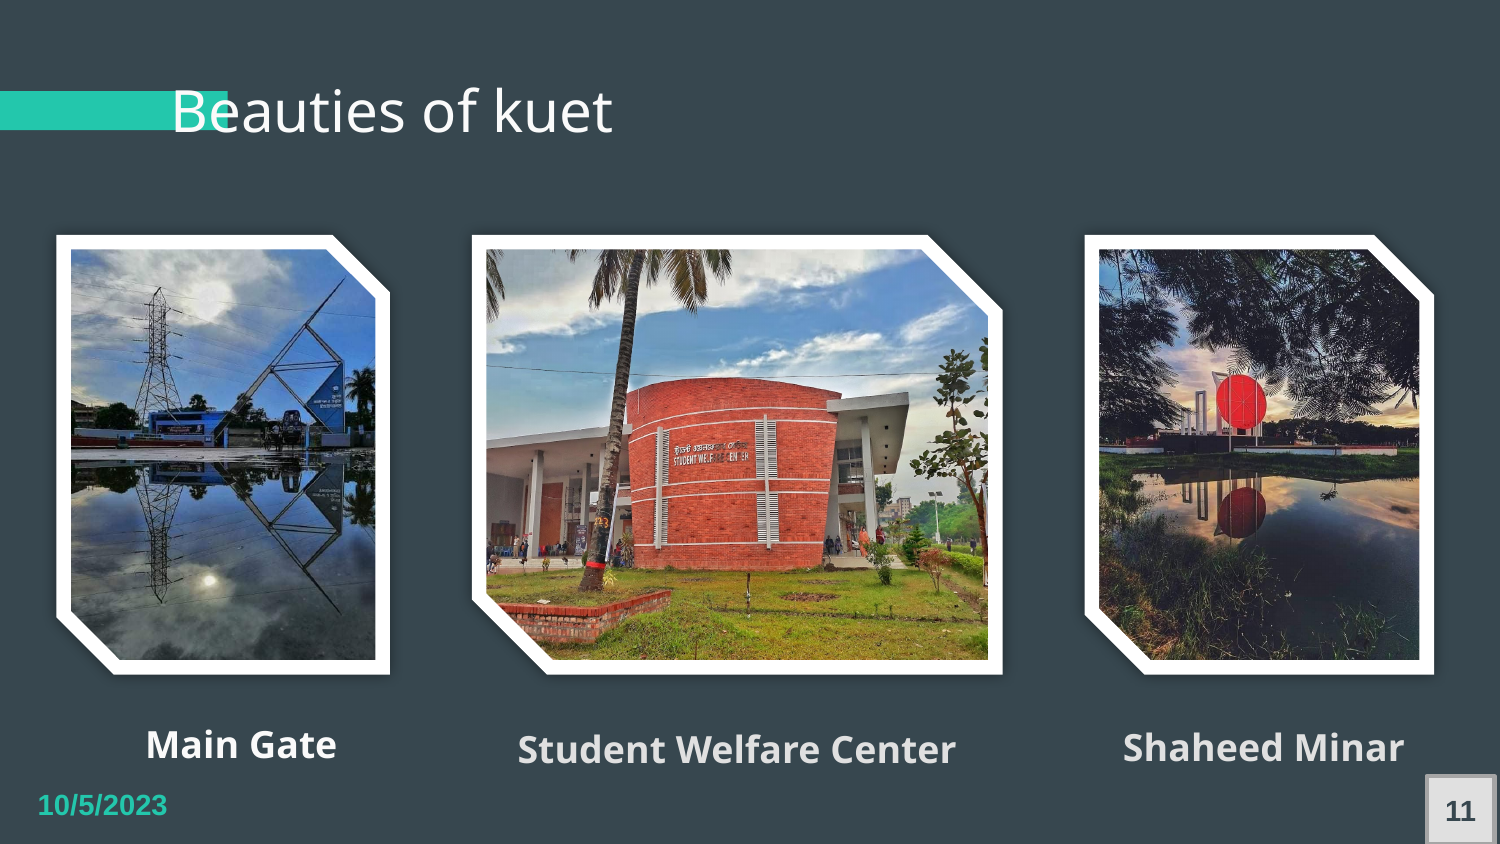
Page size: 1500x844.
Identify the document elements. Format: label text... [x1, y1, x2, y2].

text_box 11 [1425, 774, 1497, 844]
text_box 10/5/2023 [22, 785, 188, 822]
text_box Student Welfare Center [468, 707, 1007, 791]
title Beauties of kuet [155, 59, 1348, 142]
text_box Shaheed Minar [1091, 707, 1437, 785]
text_box Main Gate [105, 701, 378, 785]
picture [478, 241, 996, 668]
picture [63, 241, 383, 668]
picture [1091, 241, 1427, 668]
